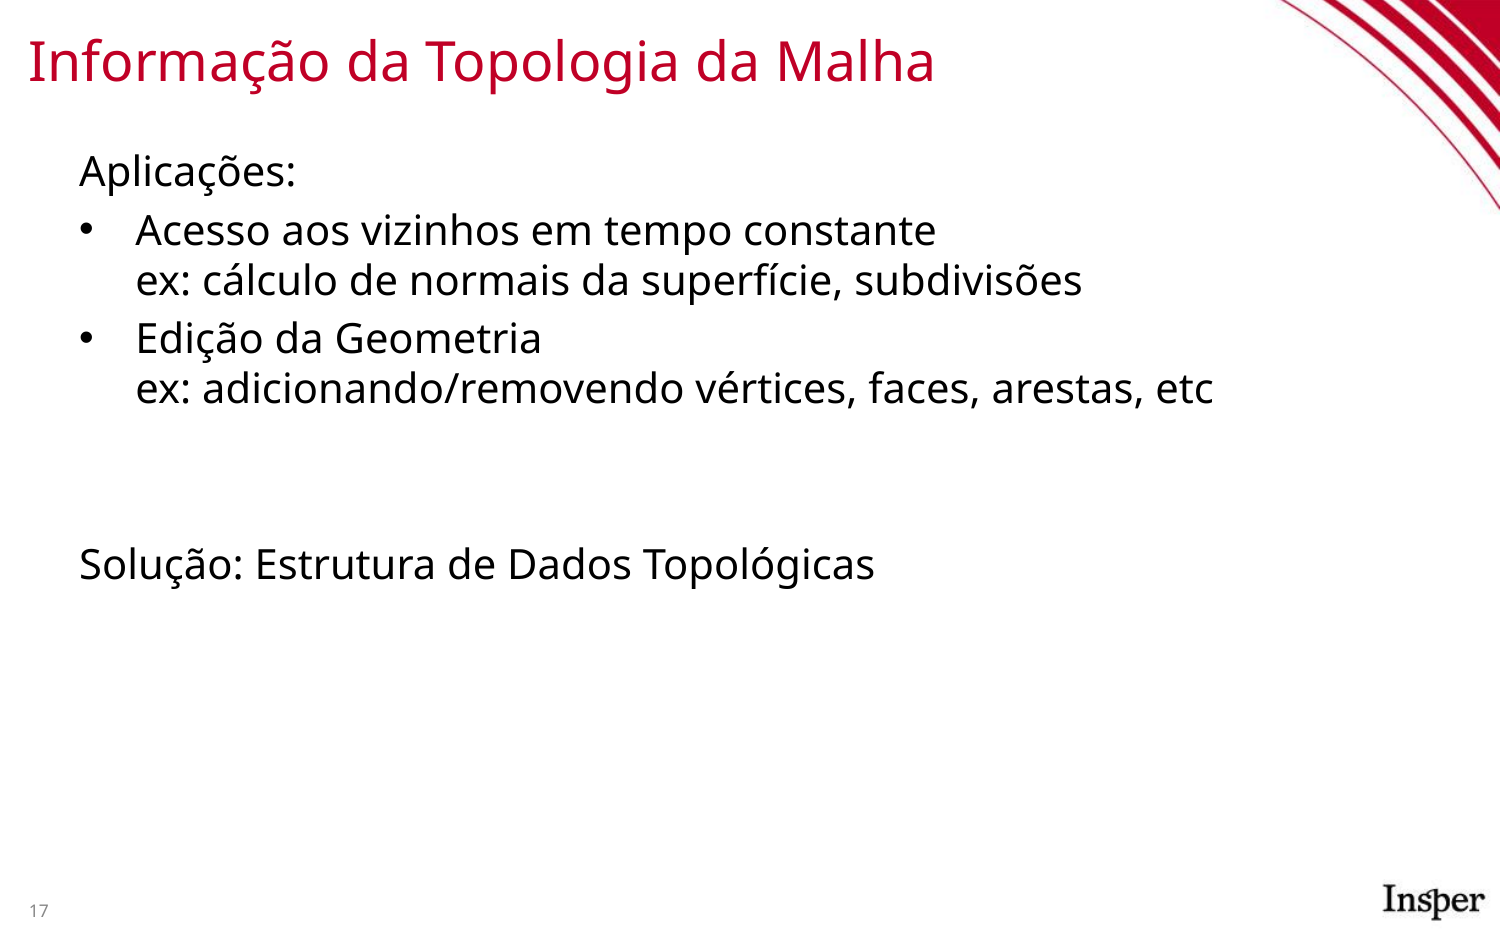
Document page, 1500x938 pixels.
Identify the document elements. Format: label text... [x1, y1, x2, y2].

slide_number 17 [0, 887, 78, 938]
picture [249, 0, 1500, 938]
list Aplicações: Acesso aos vizinhos em tempo constante ex: cálculo de normais da superfície, subdivisões Edição da Geometria ex: adicionando/removendo vértices, faces, arestas, etc Solução: Estrutura de Dados Topológicas [64, 137, 1447, 876]
title Informação da Topologia da Malha [13, 18, 1397, 104]
